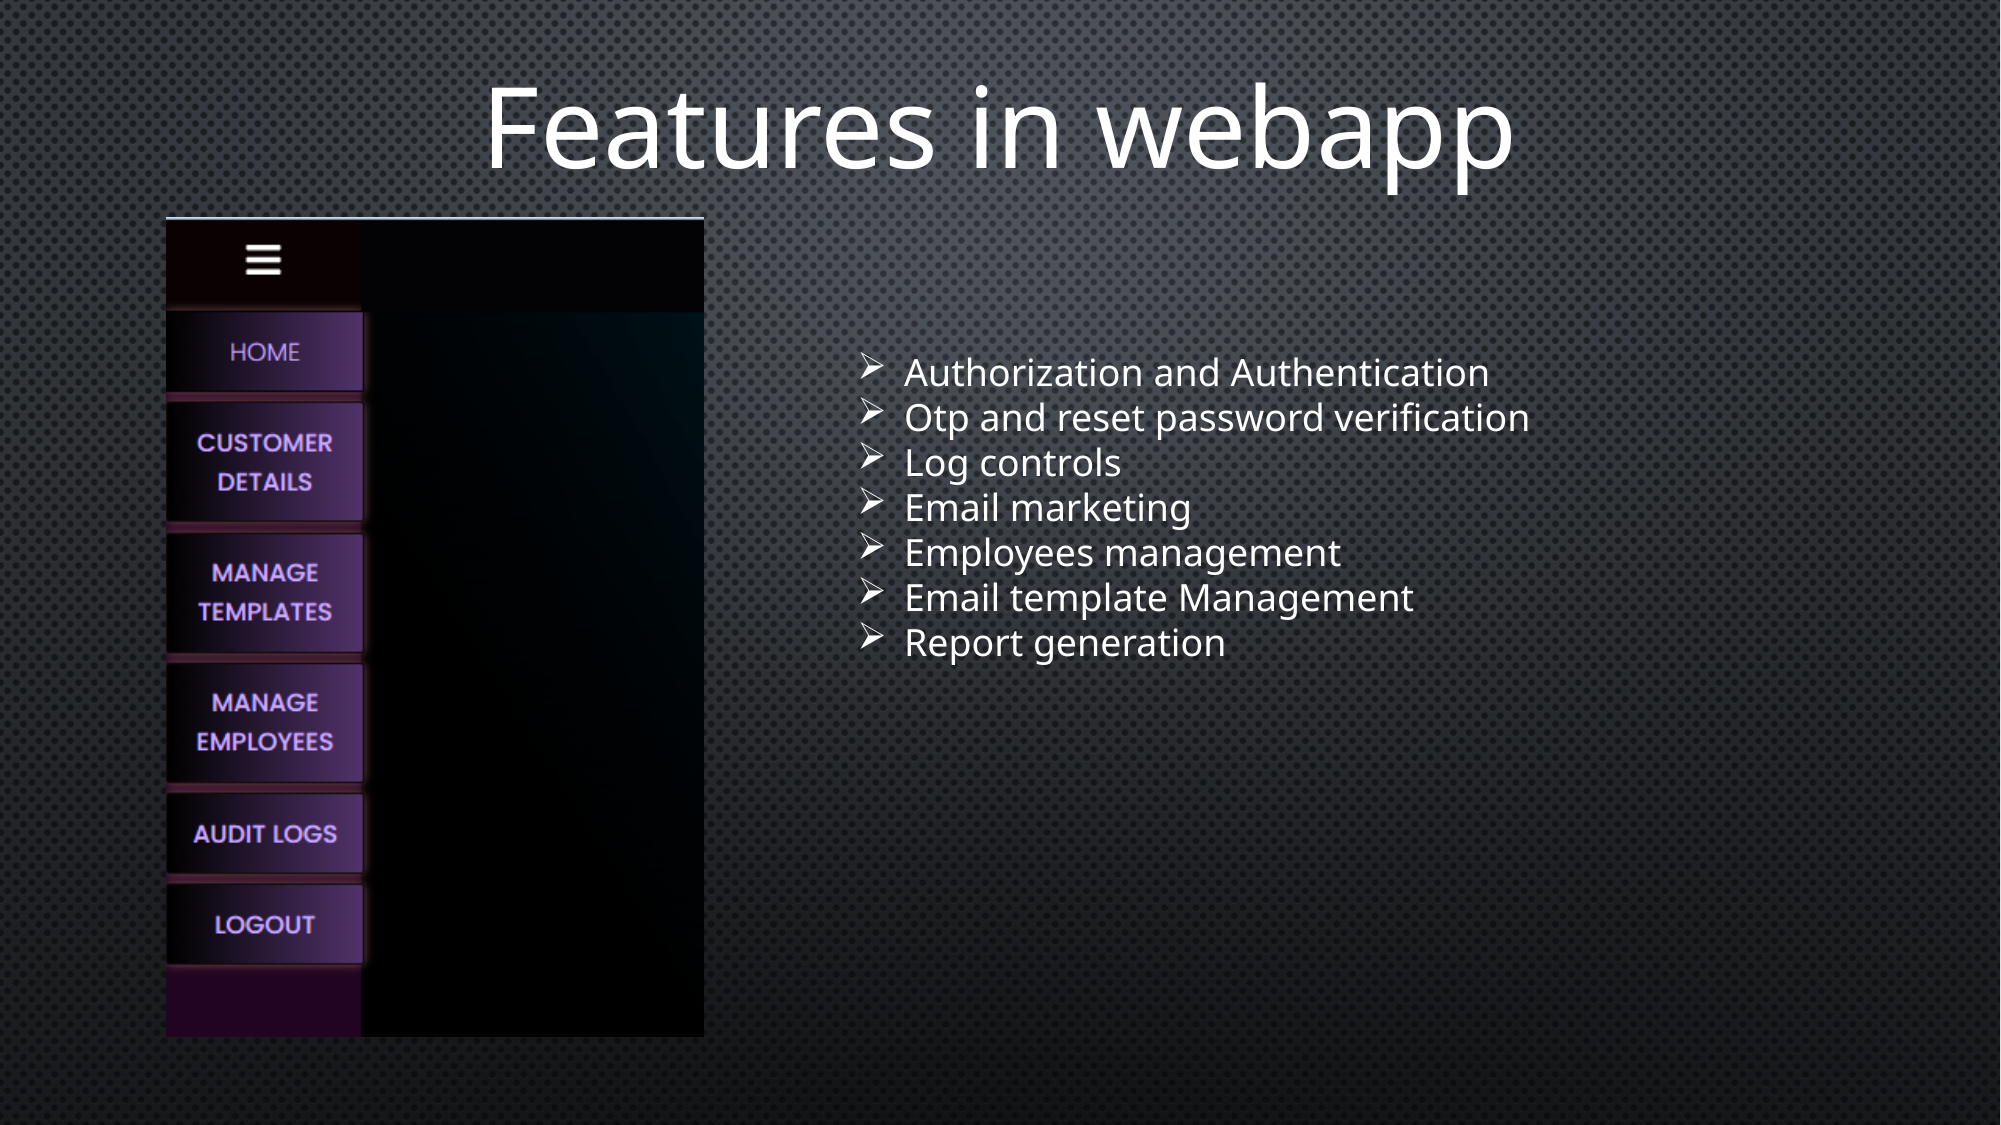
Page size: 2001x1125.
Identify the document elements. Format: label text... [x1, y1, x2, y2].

picture [165, 217, 705, 1037]
text_box Authorization and Authentication Otp and reset password verification Log controls Email marketing Employees management Email template Management Report generation [842, 341, 2000, 761]
text_box Features in webapp [466, 48, 1534, 199]
